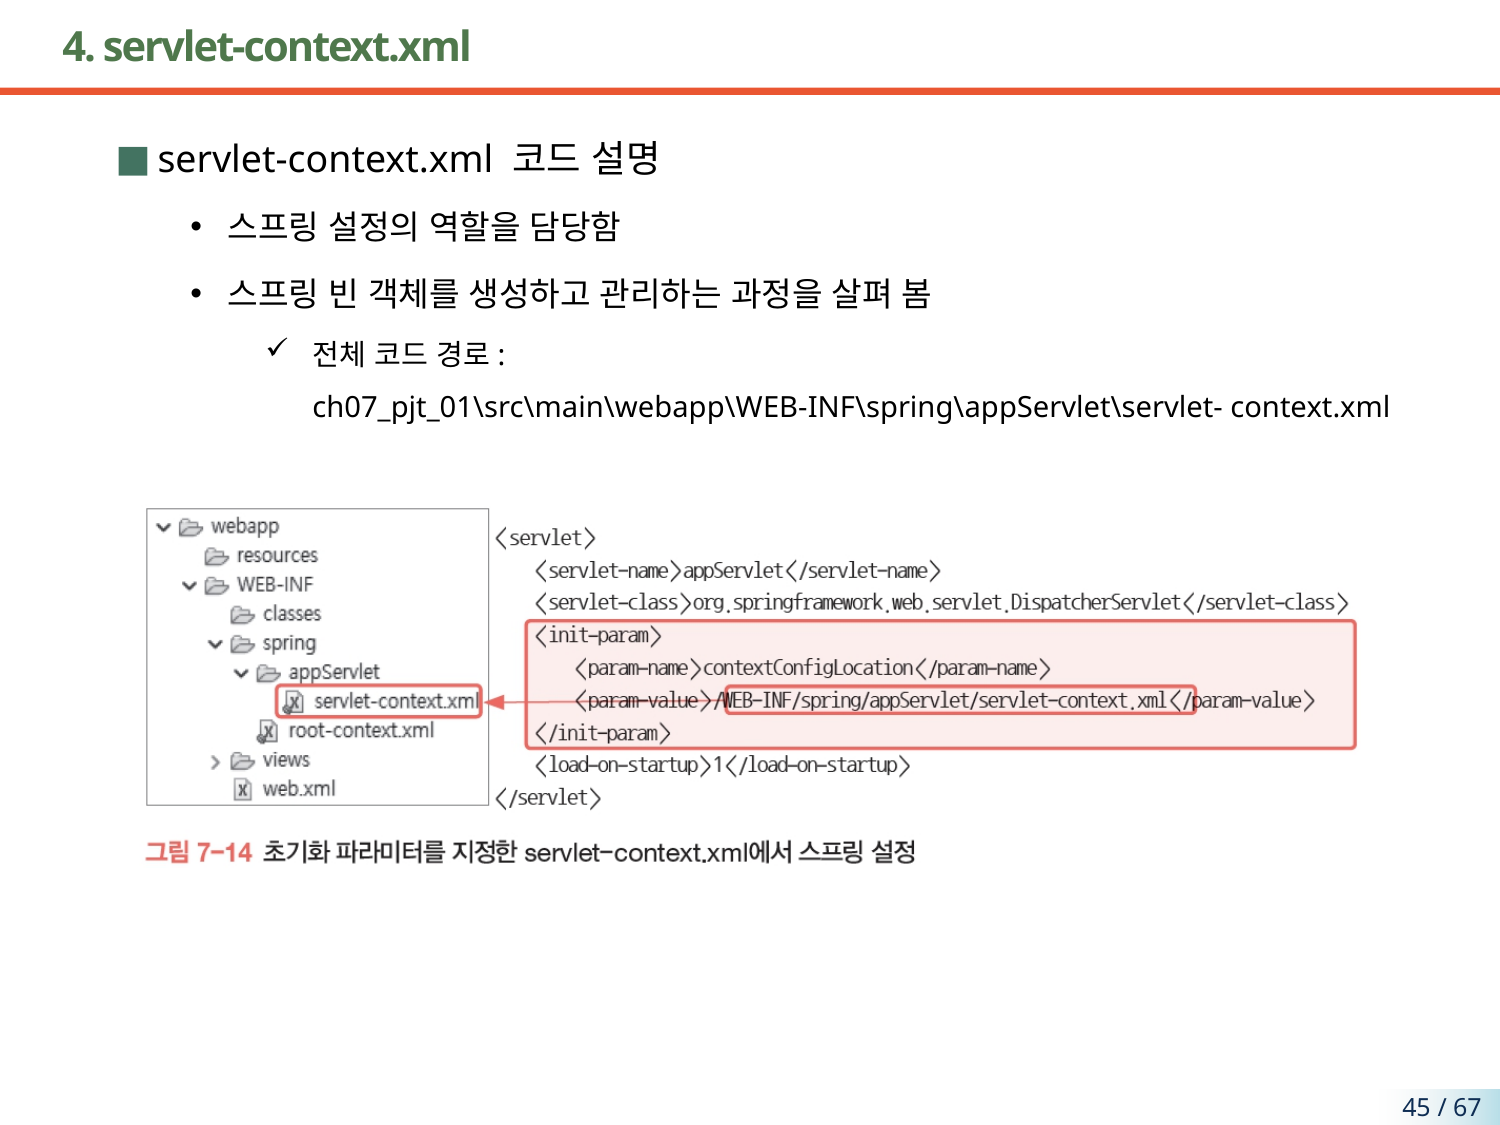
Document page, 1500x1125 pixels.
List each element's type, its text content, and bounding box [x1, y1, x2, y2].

title 4. servlet-context.xml [47, 5, 1325, 84]
picture [138, 503, 1362, 868]
list servlet-context.xml 코드 설명 스프링 설정의 역할을 담당함 스프링 빈 객체를 생성하고 관리하는 과정을 살펴 봄 전체 코드 경로: ch07_pjt_01\src\main\webapp\WEB-INF\spring\appServlet\servlet- context.xml [100, 127, 1459, 1050]
